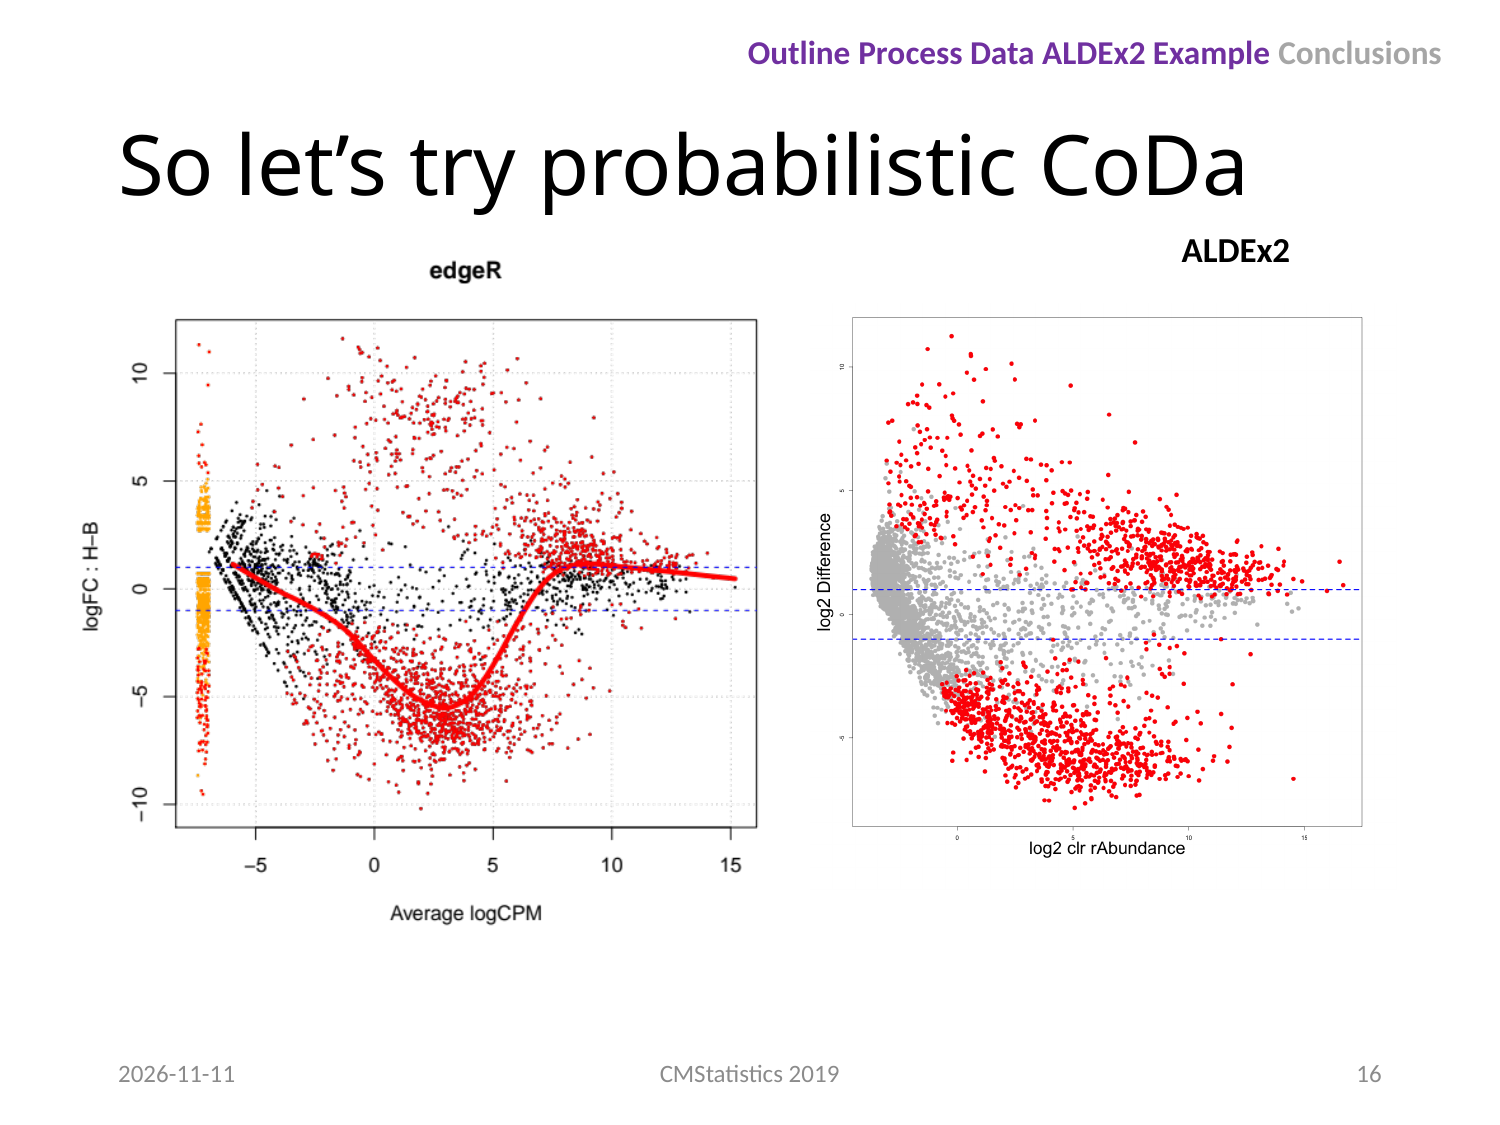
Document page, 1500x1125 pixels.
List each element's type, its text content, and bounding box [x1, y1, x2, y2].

footer CMStatistics 2019 [496, 1042, 1004, 1103]
slide_number 16 [1059, 1042, 1397, 1103]
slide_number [103, 1042, 441, 1103]
text_box ALDEx2 [1166, 220, 1306, 278]
text_box Outline Process Data ALDEx2 Example Conclusions [733, 23, 1457, 79]
title So let’s try probabilistic CoDa [103, 59, 1397, 278]
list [810, 302, 1397, 890]
picture [76, 220, 805, 950]
